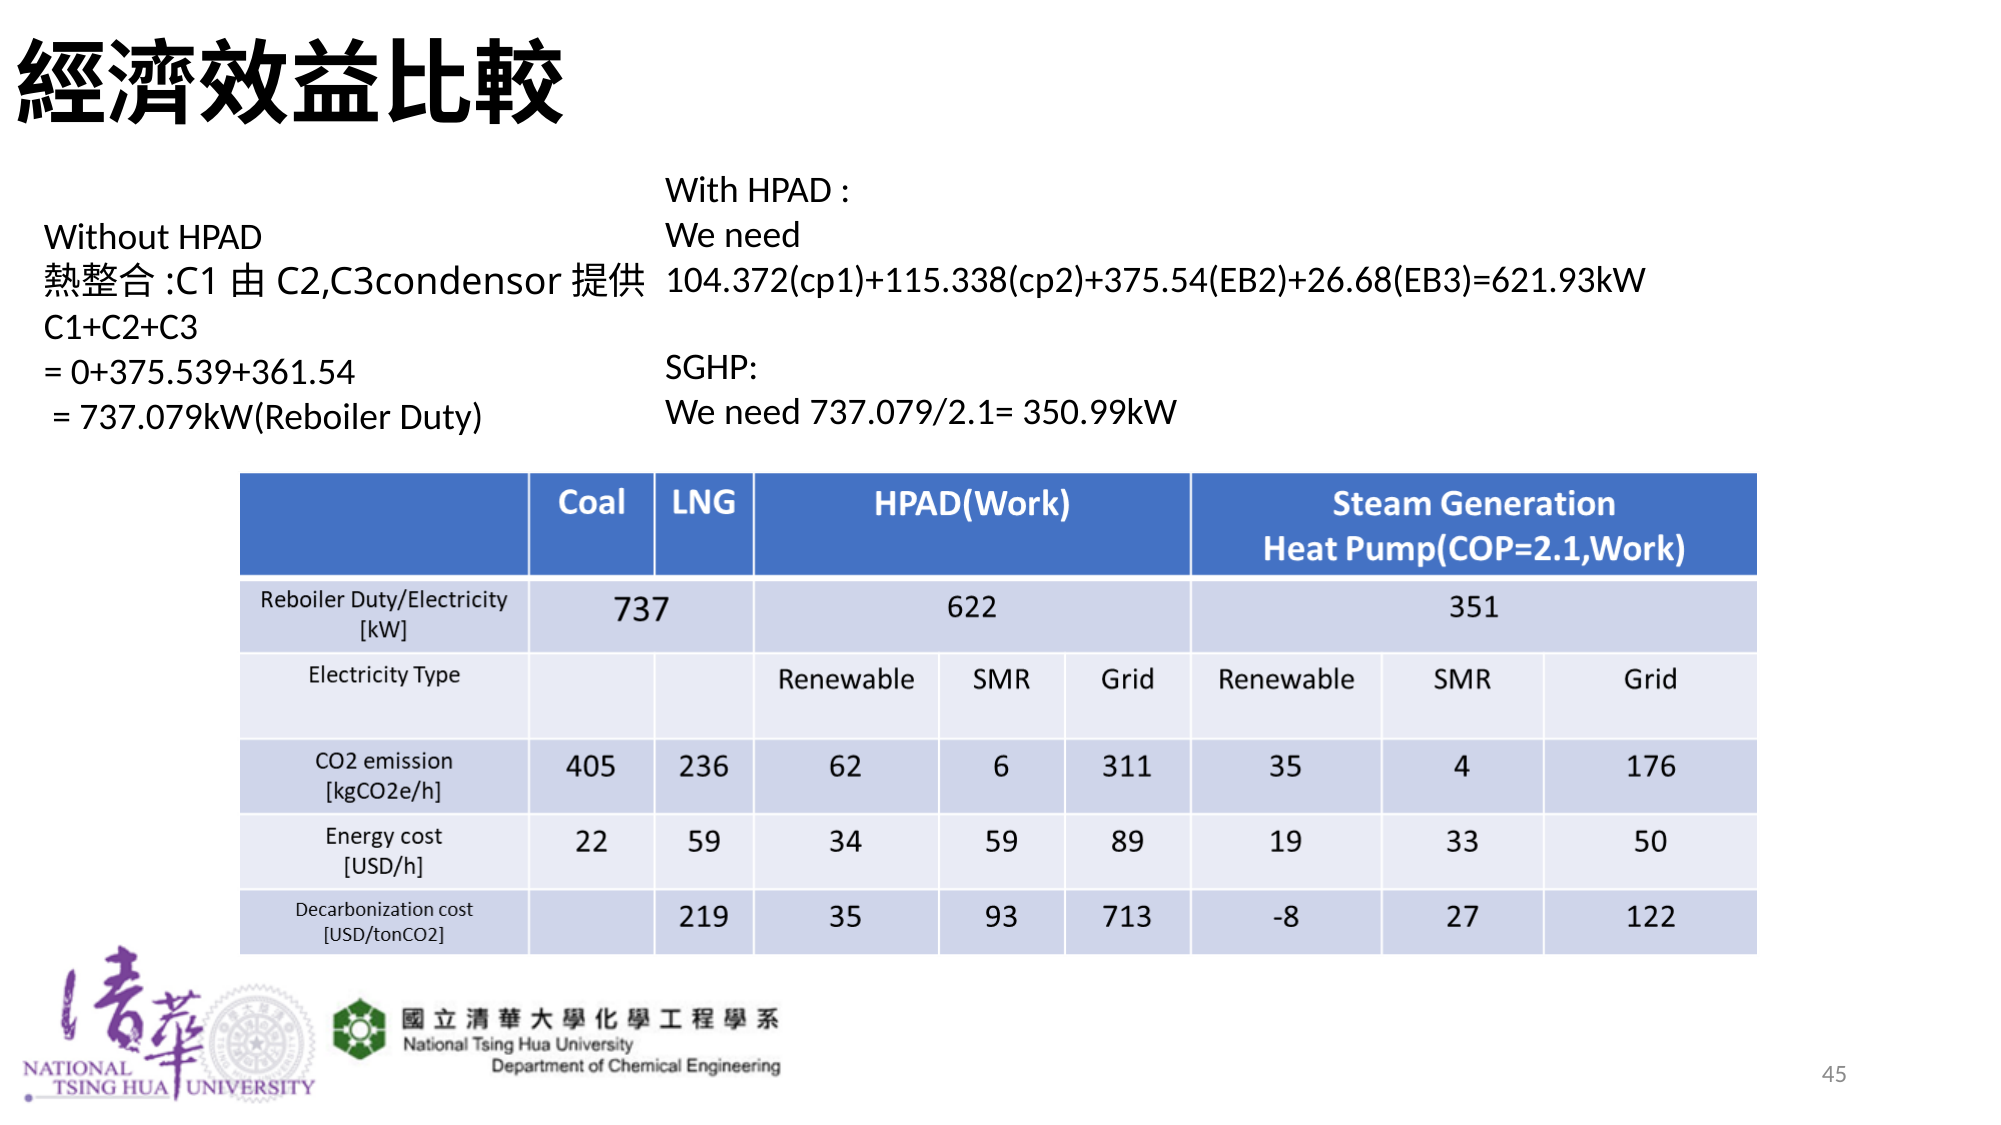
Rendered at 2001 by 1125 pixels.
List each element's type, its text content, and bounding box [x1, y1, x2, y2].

text_box Without HPAD 熱整合:C1由C2,C3condensor提供 C1+C2+C3 = 0+375.539+361.54 = 737.079kW(Reboiler Duty) [29, 204, 682, 445]
text_box SGHP: We need 737.079/2.1= 350.99kW [682, 334, 1852, 440]
title 經濟效益比較 [0, 0, 2000, 174]
slide_number 45 [1412, 1042, 1863, 1103]
text_box With HPAD : We need 104.372(cp1)+115.338(cp2)+375.54(EB2)+26.68(EB3)=621.93kW [650, 157, 1920, 307]
picture [0, 0, 2001, 1125]
